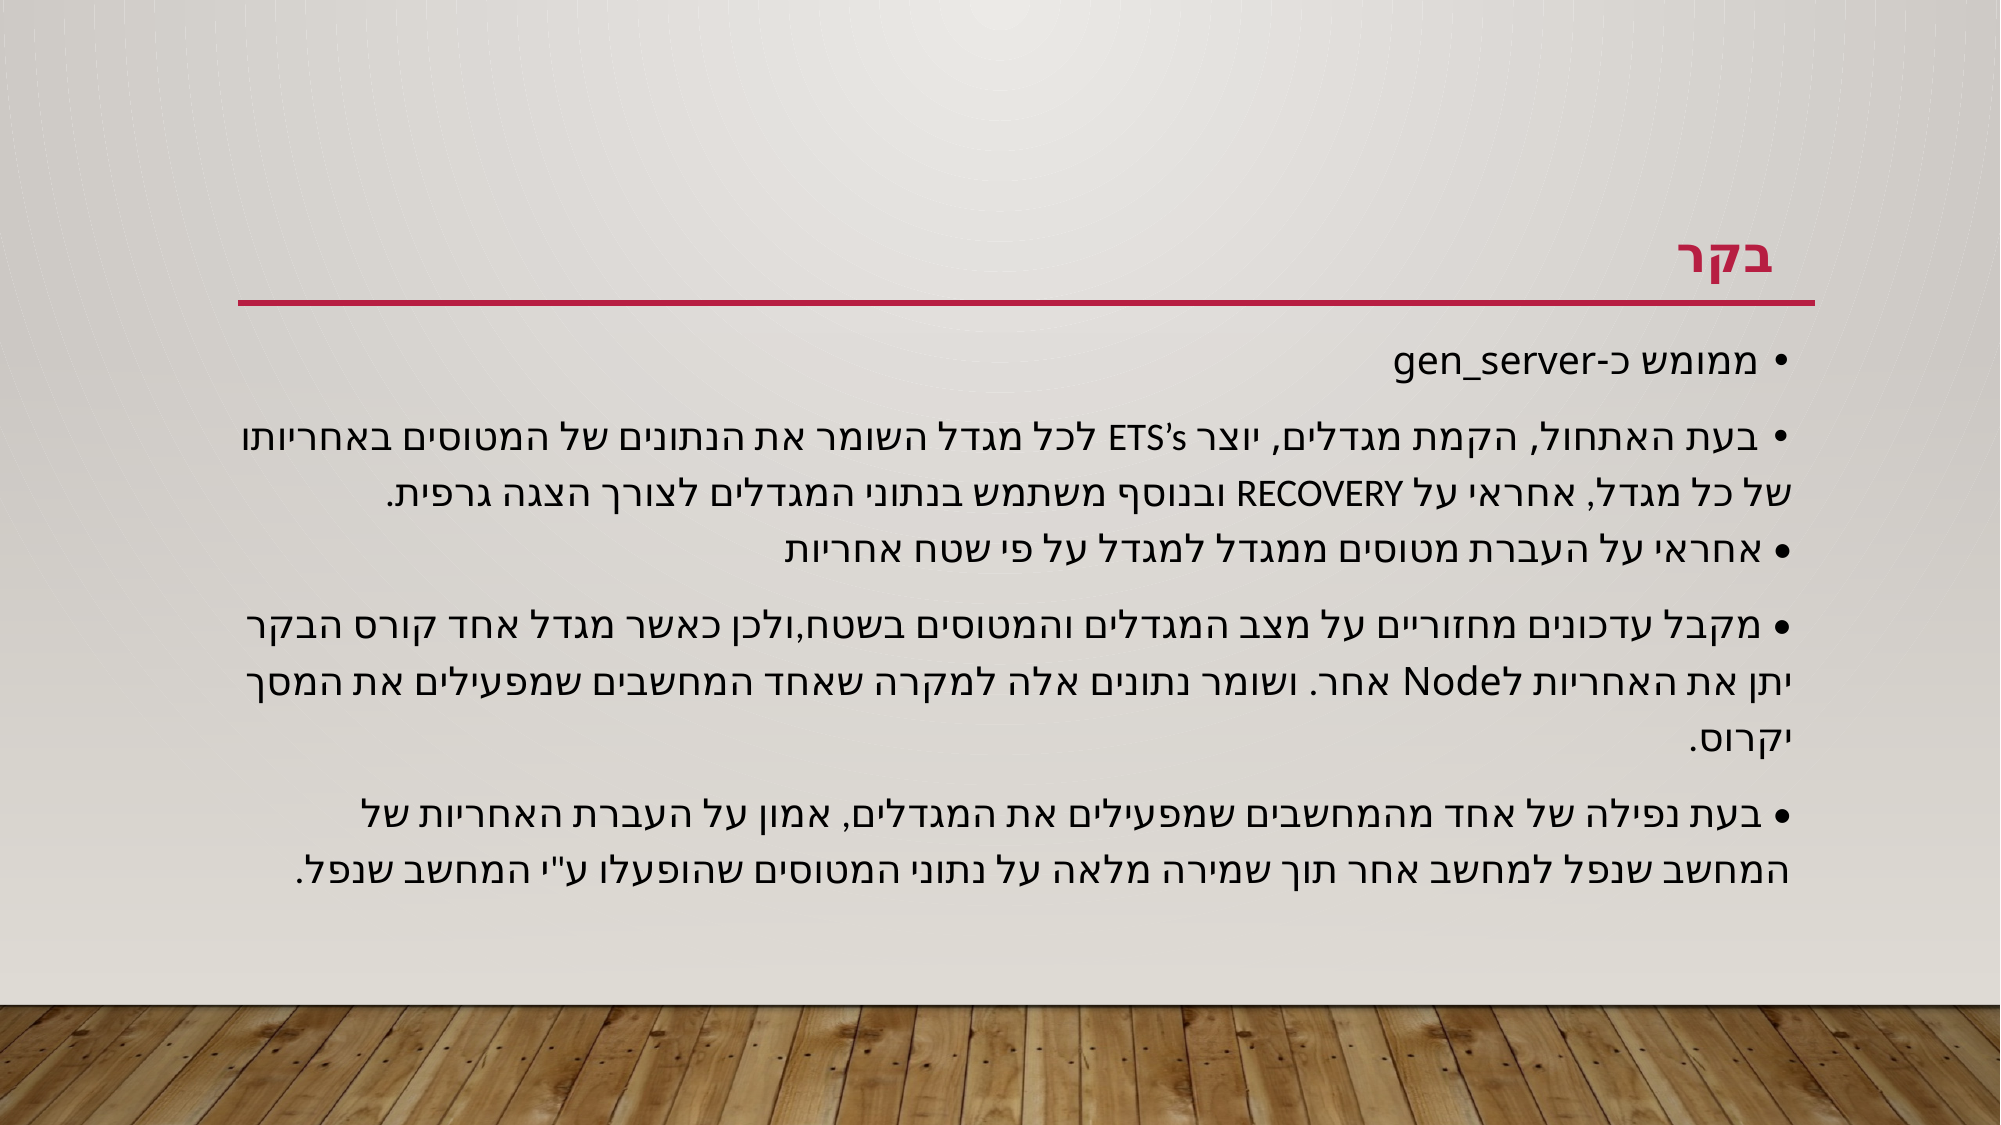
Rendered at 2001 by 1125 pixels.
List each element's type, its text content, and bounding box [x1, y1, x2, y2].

picture [0, 1005, 2000, 1125]
list • ממומש כ-gen_server • בעת האתחול, הקמת מגדלים, יוצר ETS’s לכל מגדל השומר את הנתונים של המטוסים באחריותו של כל מגדל, אחראי על RECOVERY ובנוסף משתמש בנתוני המגדלים לצורך הצגה גרפית. • אחראי על העברת מטוסים ממגדל למגדל על פי שטח אחריות • מקבל עדכונים מחזוריים על מצב המגדלים והמטוסים בשטח,ולכן כאשר מגדל אחד קורס הבקר יתן את האחריות לNode אחר. ושומר נתונים אלה למקרה שאחד המחשבים שמפעילים את המסך יקרוס. • בעת נפילה של אחד מהמחשבים שמפעילים את המגדלים, אמון על העברת האחריות של המחשב שנפל למחשב אחר תוך שמירה מלאה על נתוני המטוסים שהופעלו ע"י המחשב שנפל. [211, 318, 1809, 918]
list בקר [211, 121, 1789, 291]
